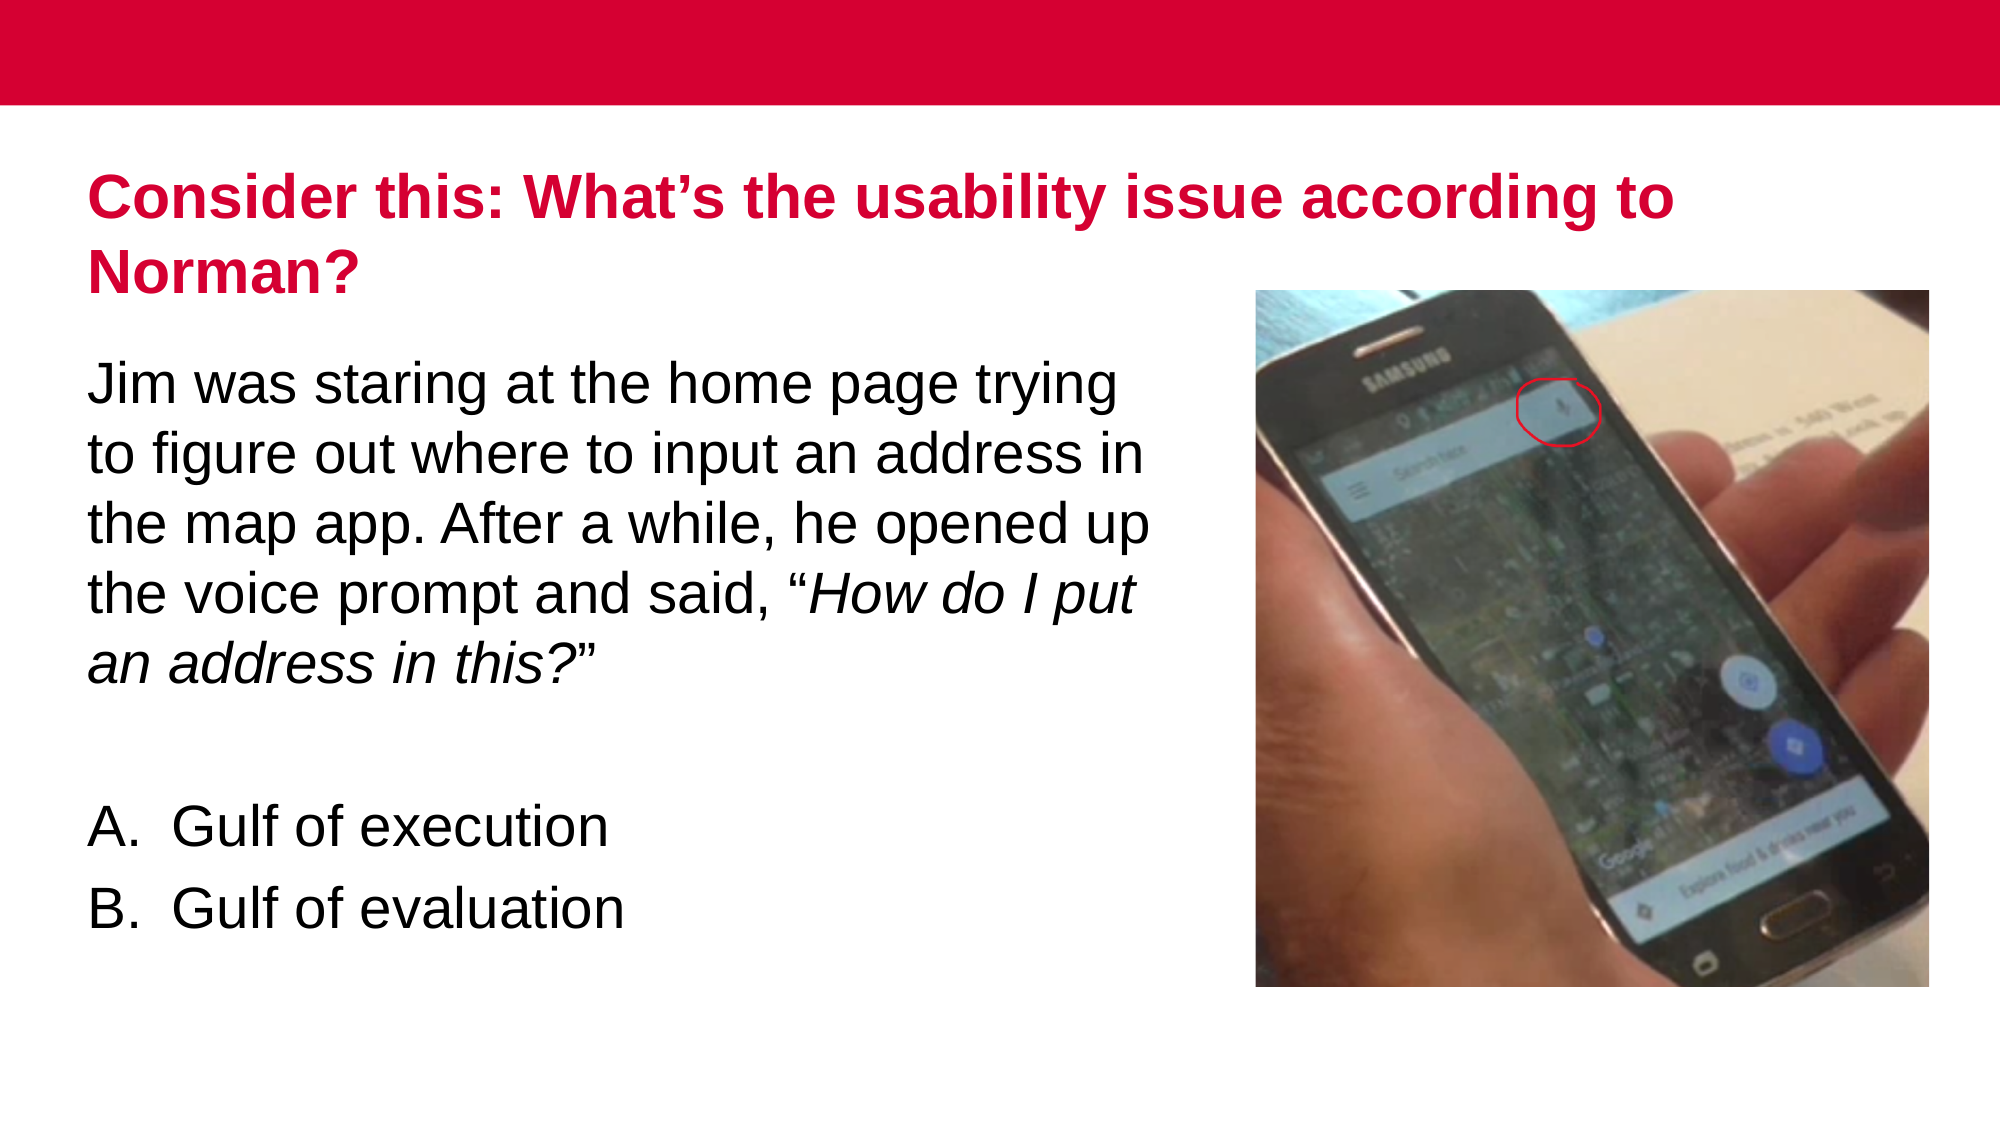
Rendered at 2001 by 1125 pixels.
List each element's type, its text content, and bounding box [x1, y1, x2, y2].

list Jim was staring at the home page trying to figure out where to input an address in the map app. After a while, he opened up the voice prompt and said, “How do I put an address in this?” Gulf of execution Gulf of evaluation [72, 337, 1174, 977]
picture [1255, 290, 1930, 988]
title Consider this: What’s the usability issue according to Norman? [72, 148, 1930, 362]
